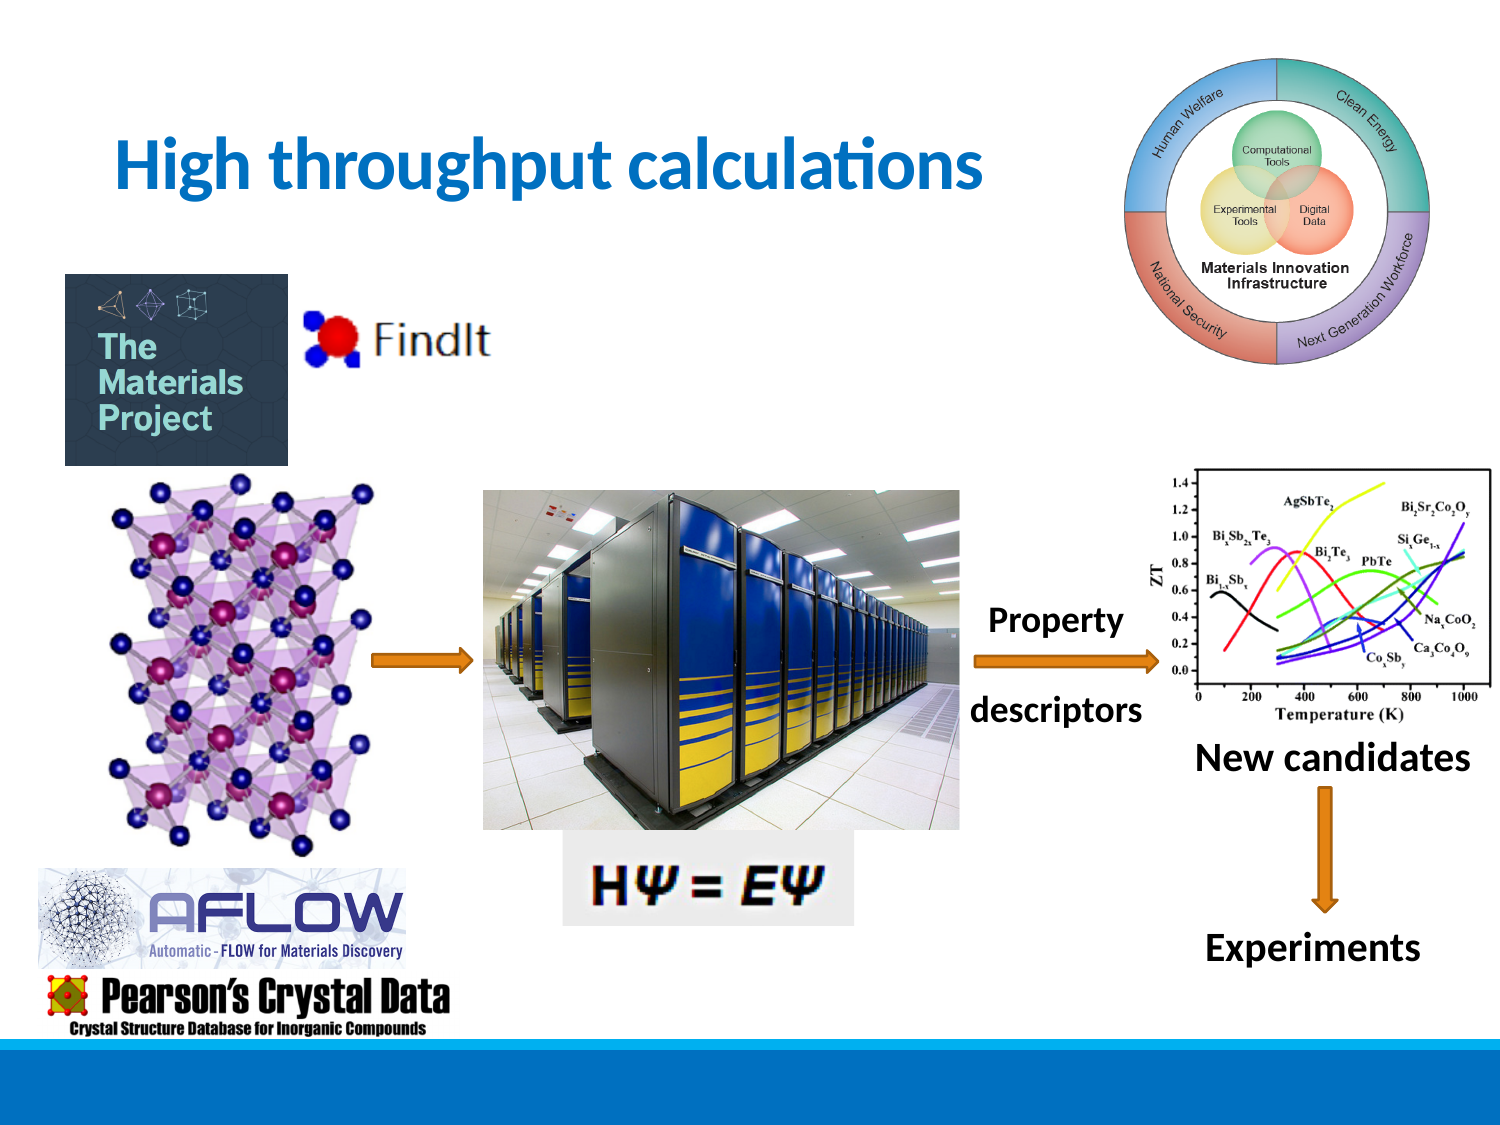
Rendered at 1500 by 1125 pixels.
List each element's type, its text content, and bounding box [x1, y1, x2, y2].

text_box Property descriptors [968, 587, 1158, 738]
picture [1111, 54, 1440, 371]
text_box [1311, 786, 1339, 912]
picture [64, 274, 513, 863]
picture [38, 867, 407, 969]
text_box New candidates [1180, 734, 1487, 787]
title High throughput calculations [99, 0, 1338, 213]
text_box [397, 646, 474, 674]
text_box Experiments [1190, 912, 1437, 978]
picture [37, 971, 461, 1038]
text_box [482, 489, 960, 927]
picture [1149, 467, 1494, 726]
